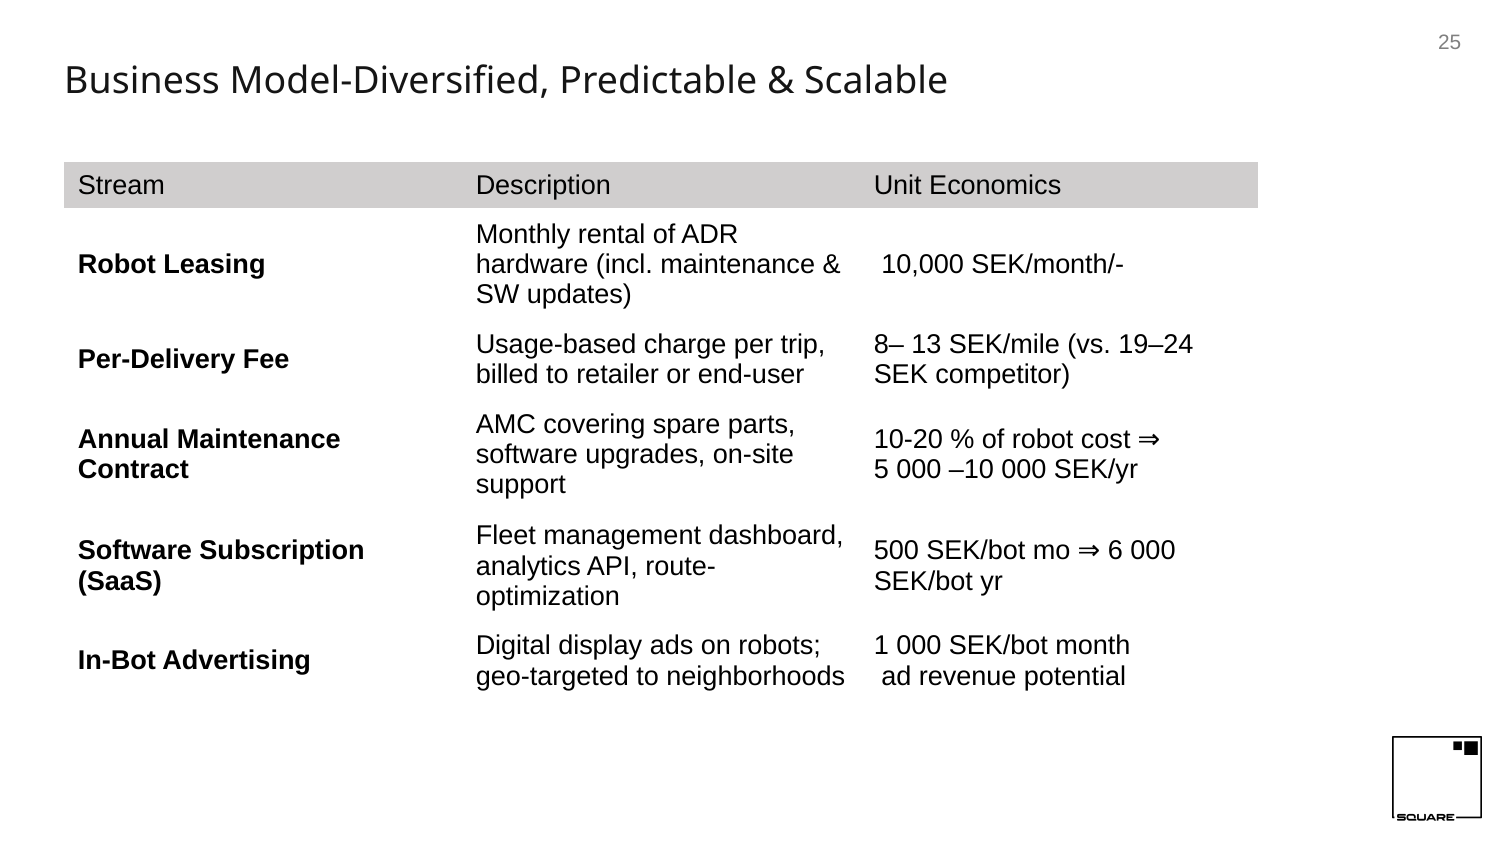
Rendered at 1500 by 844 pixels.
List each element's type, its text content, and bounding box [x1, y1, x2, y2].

table_cell AMC covering spare parts, software upgrades, on-site support [462, 399, 860, 510]
table_cell Digital display ads on robots; geo-targeted to neighborhoods [462, 621, 860, 700]
table_cell In-Bot Advertising [64, 621, 462, 700]
table_cell 500 SEK/bot mo ⇒ 6 000 SEK/bot yr [860, 510, 1258, 621]
text_box Business Model-Diversified, Predictable & Scalable [64, 33, 1064, 90]
text_box 25 [1423, 21, 1492, 61]
table_cell Per-Delivery Fee [64, 320, 462, 399]
table_cell Monthly rental of ADR hardware (incl. maintenance & SW updates) [462, 208, 860, 320]
table_header Unit Economics [860, 162, 1258, 208]
table_cell 10,000 SEK/month/- [860, 208, 1258, 320]
table_cell 1 000 SEK/bot month ad revenue potential [860, 621, 1258, 700]
table_cell Robot Leasing [64, 208, 462, 320]
table_cell 8– 13 SEK/mile (vs. 19–24 SEK competitor) [860, 320, 1258, 399]
table_header Description [462, 162, 860, 208]
table_cell Usage-based charge per trip, billed to retailer or end-user [462, 320, 860, 399]
table_cell Fleet management dashboard, analytics API, route-optimization [462, 510, 860, 621]
table_cell 10-20 % of robot cost ⇒ 5 000 –10 000 SEK/yr [860, 399, 1258, 510]
table_cell Software Subscription (SaaS) [64, 510, 462, 621]
picture [1392, 736, 1483, 832]
table_cell Annual Maintenance Contract [64, 399, 462, 510]
table_header Stream [64, 162, 462, 208]
